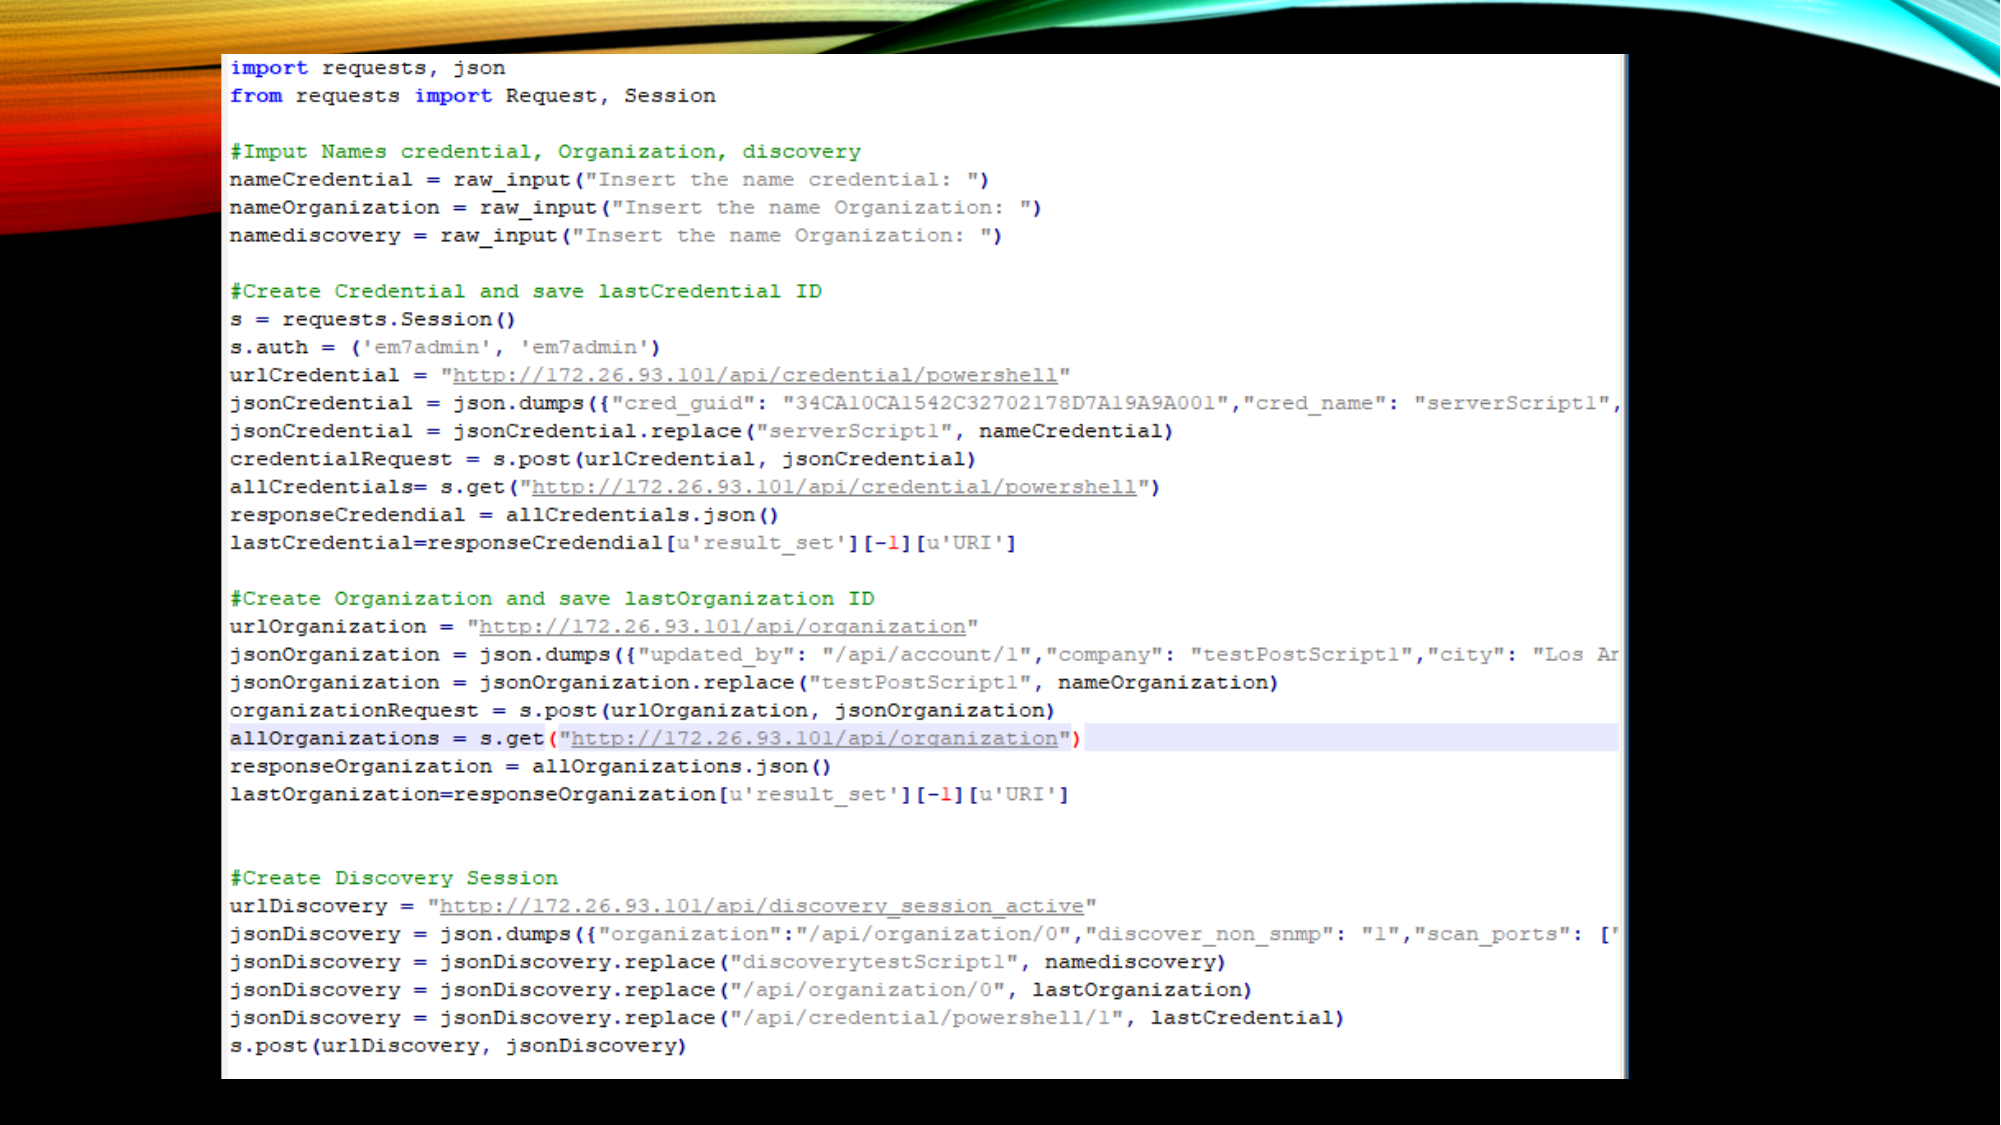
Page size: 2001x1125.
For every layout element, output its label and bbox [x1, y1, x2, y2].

list [221, 53, 1629, 1079]
picture [0, 0, 2000, 237]
